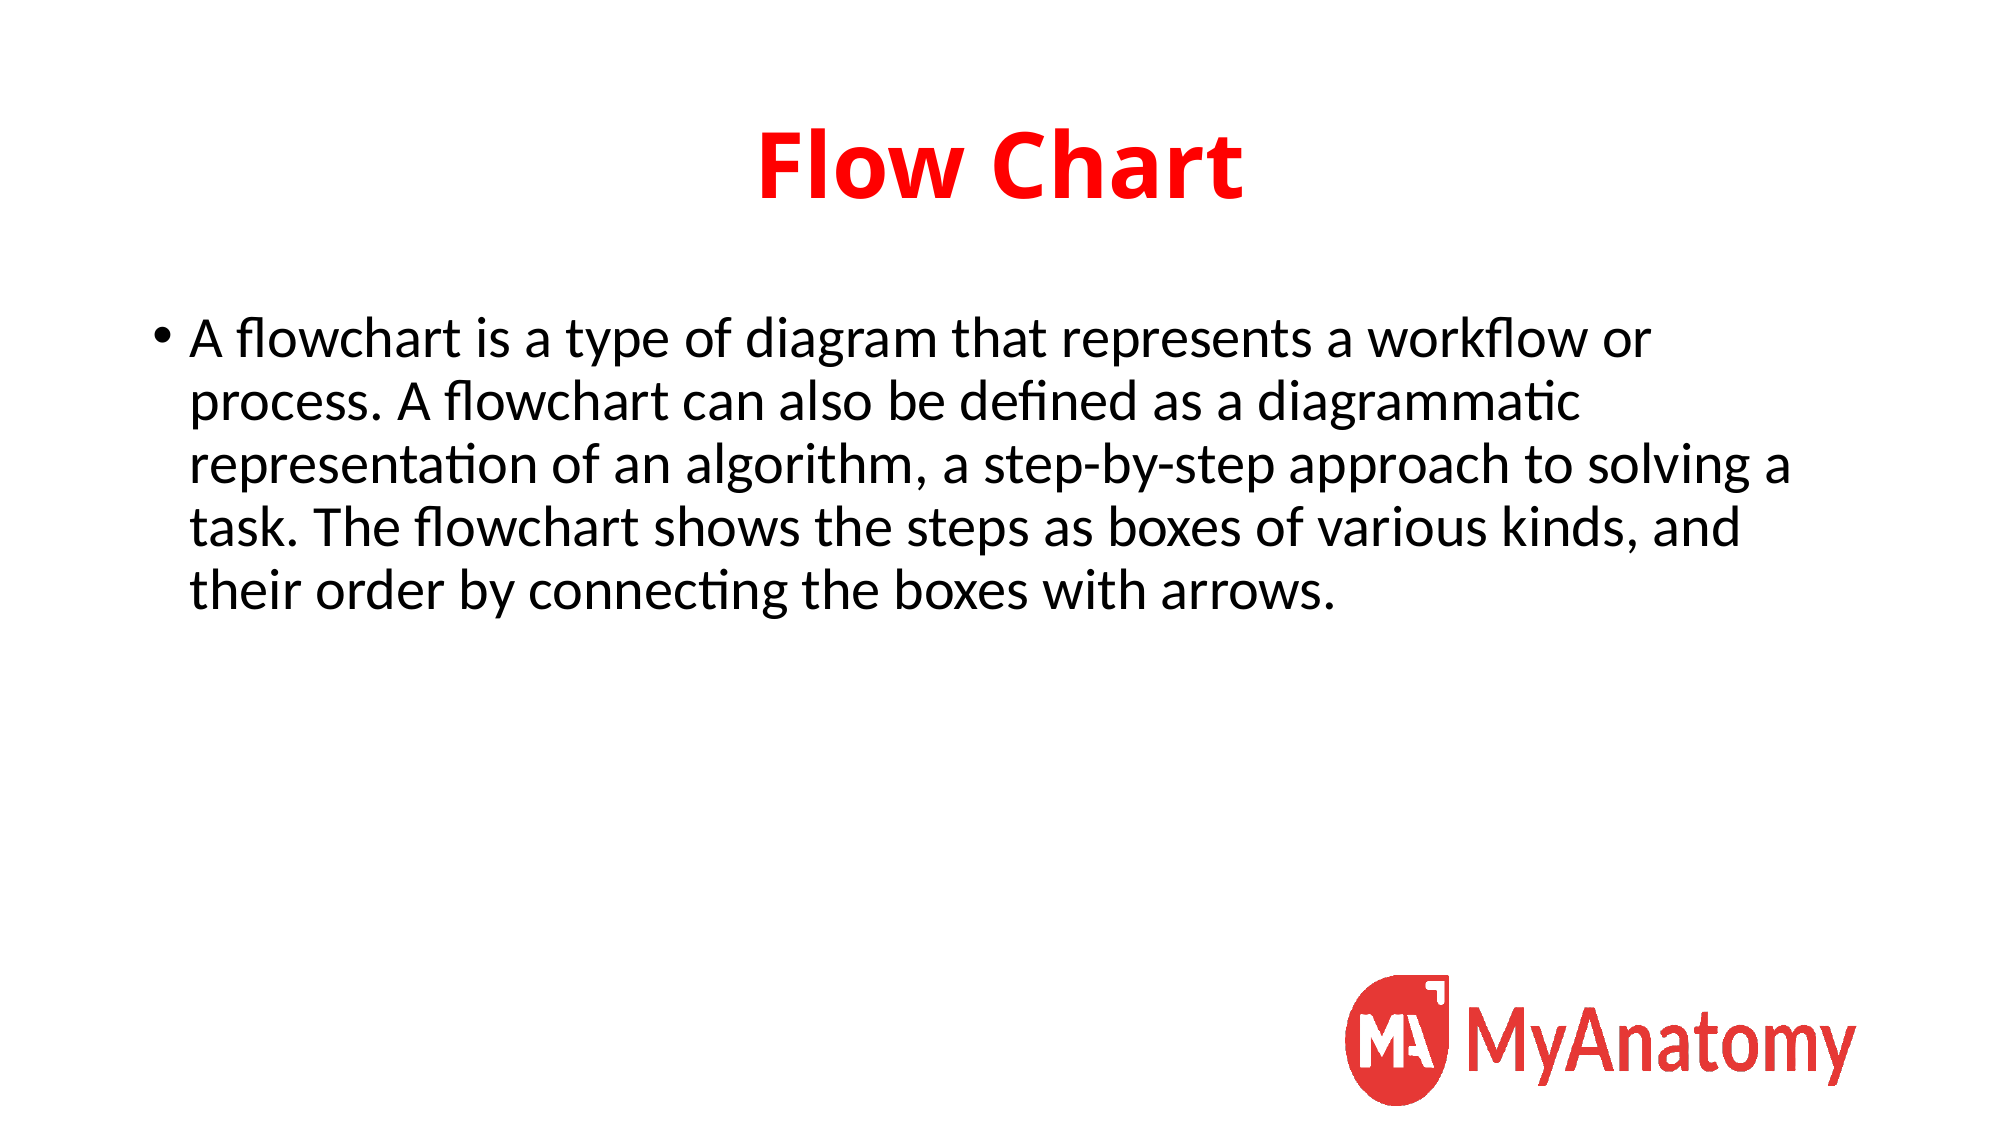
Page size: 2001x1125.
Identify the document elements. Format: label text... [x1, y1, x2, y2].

title Flow Chart [137, 59, 1863, 278]
picture [1337, 1014, 1863, 1125]
list A flowchart is a type of diagram that represents a workflow or process. A flowchart can also be defined as a diagrammatic representation of an algorithm, a step-by-step approach to solving a task. The flowchart shows the steps as boxes of various kinds, and their order by connecting the boxes with arrows. [137, 299, 1863, 1014]
